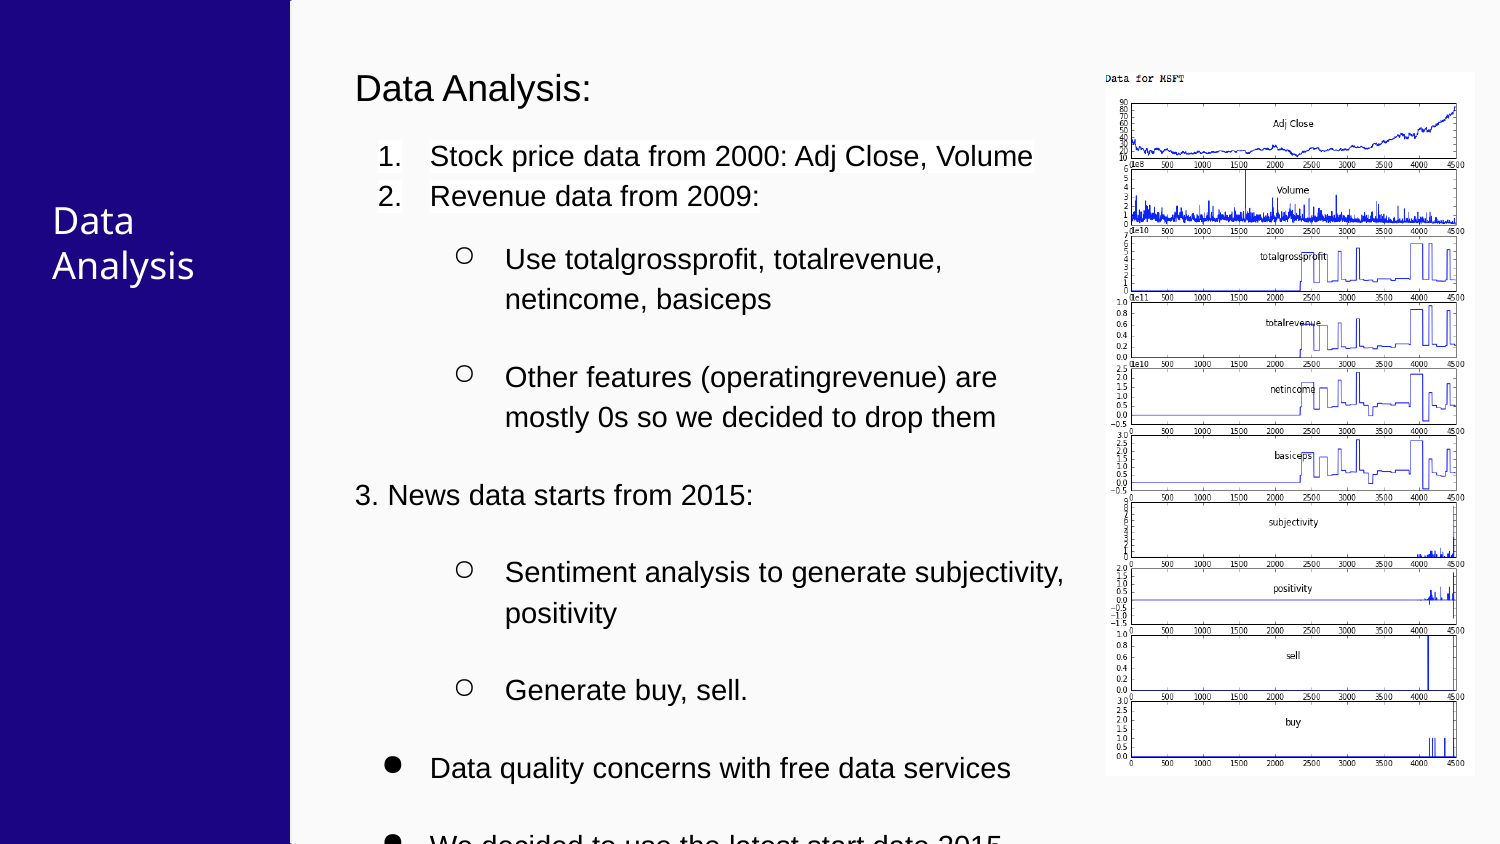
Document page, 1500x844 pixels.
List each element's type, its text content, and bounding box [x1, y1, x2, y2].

text_box Data Analysis: Stock price data from 2000: Adj Close, Volume Revenue data from 2009: Use totalgrossprofit, totalrevenue, netincome, basiceps Other features (operatingrevenue) are mostly 0s so we decided to drop them 3. News data starts from 2015: Sentiment analysis to generate subjectivity, positivity Generate buy, sell. Data quality concerns with free data services We decided to use the latest start date 2015. Miss the downturn (crash in 2008) [339, 49, 1093, 795]
title Data Analysis [37, 58, 259, 427]
picture [1106, 71, 1476, 776]
